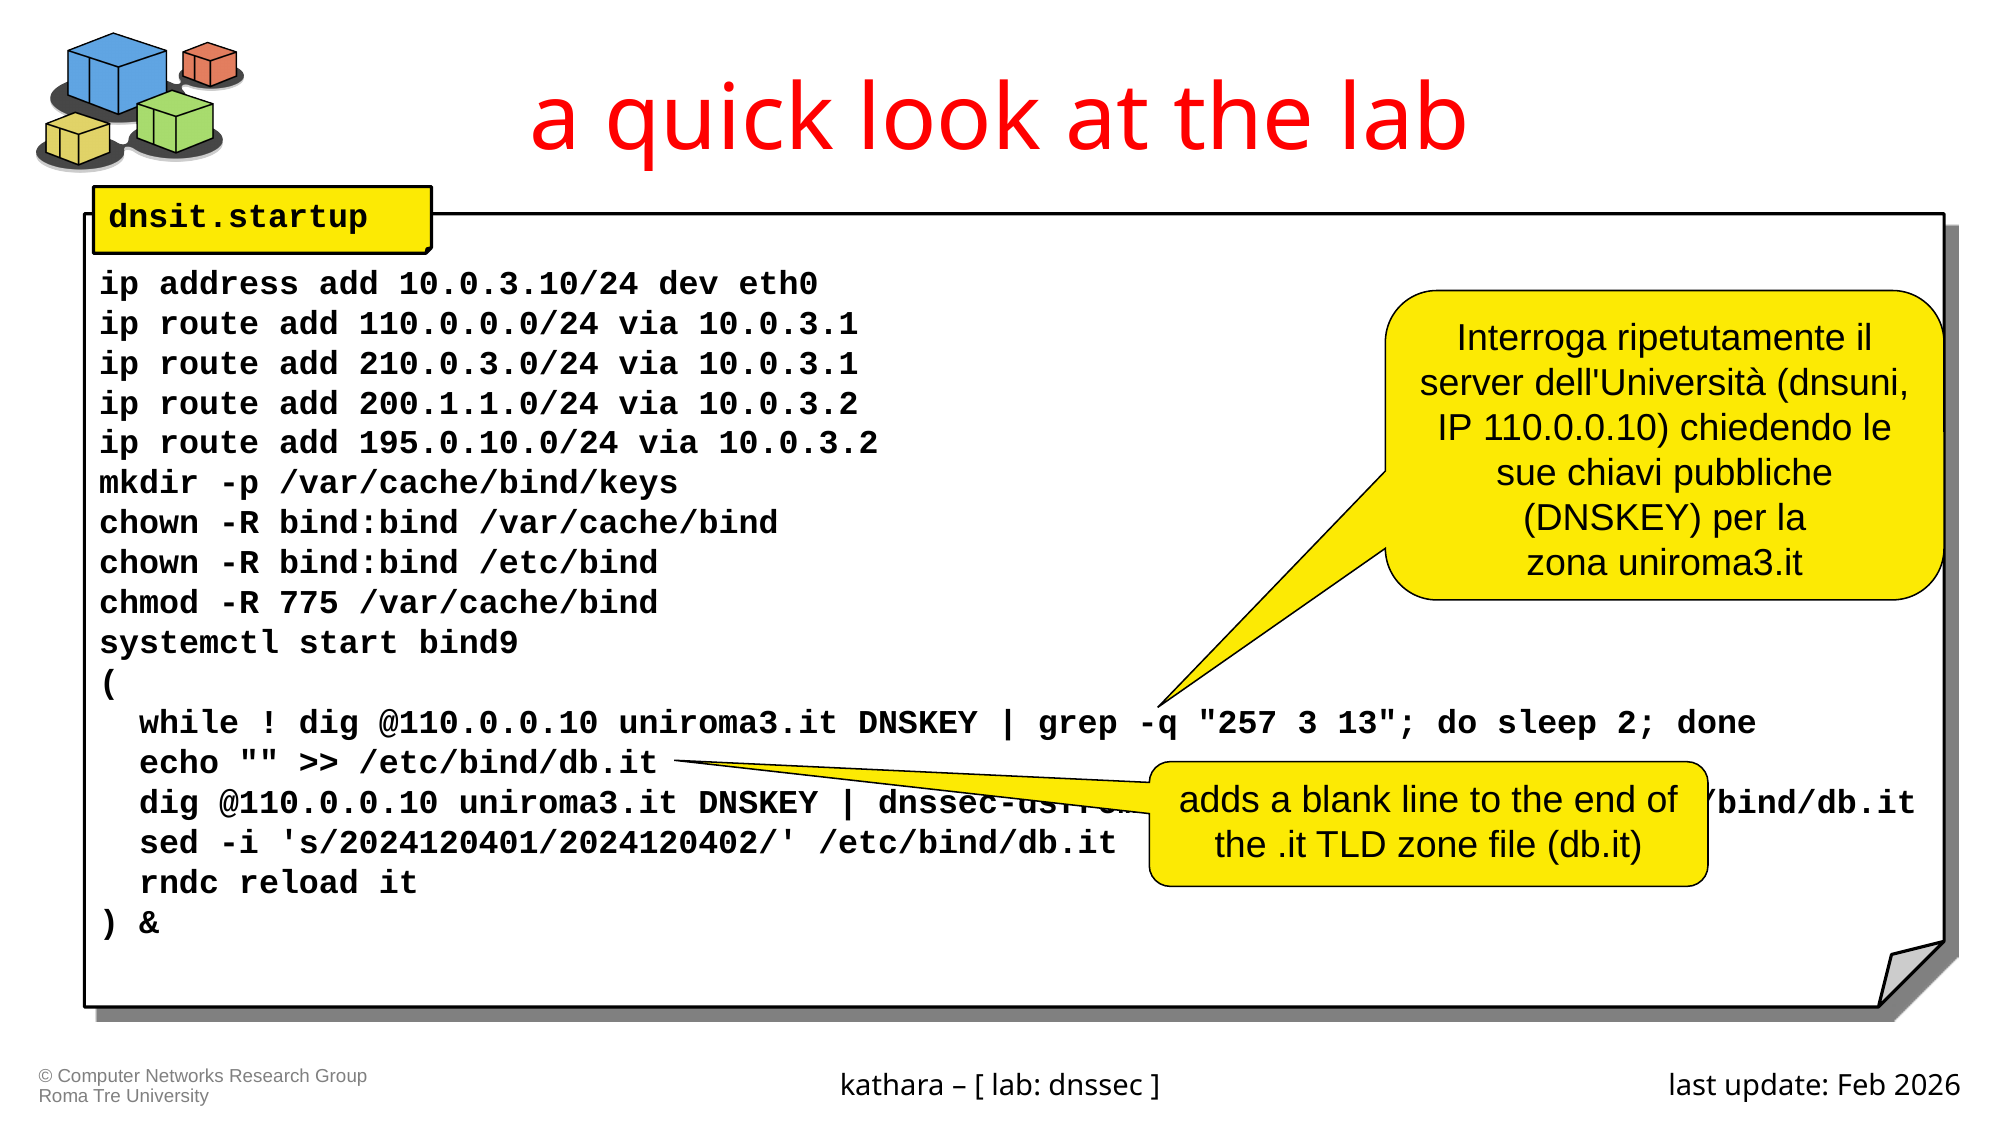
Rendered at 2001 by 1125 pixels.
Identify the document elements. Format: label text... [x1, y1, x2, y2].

footer kathara – [ lab: dnssec ] [511, 1058, 1489, 1114]
title a quick look at the lab [99, 19, 1900, 183]
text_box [84, 186, 1945, 1008]
picture [36, 32, 99, 173]
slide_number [1519, 1058, 1977, 1114]
